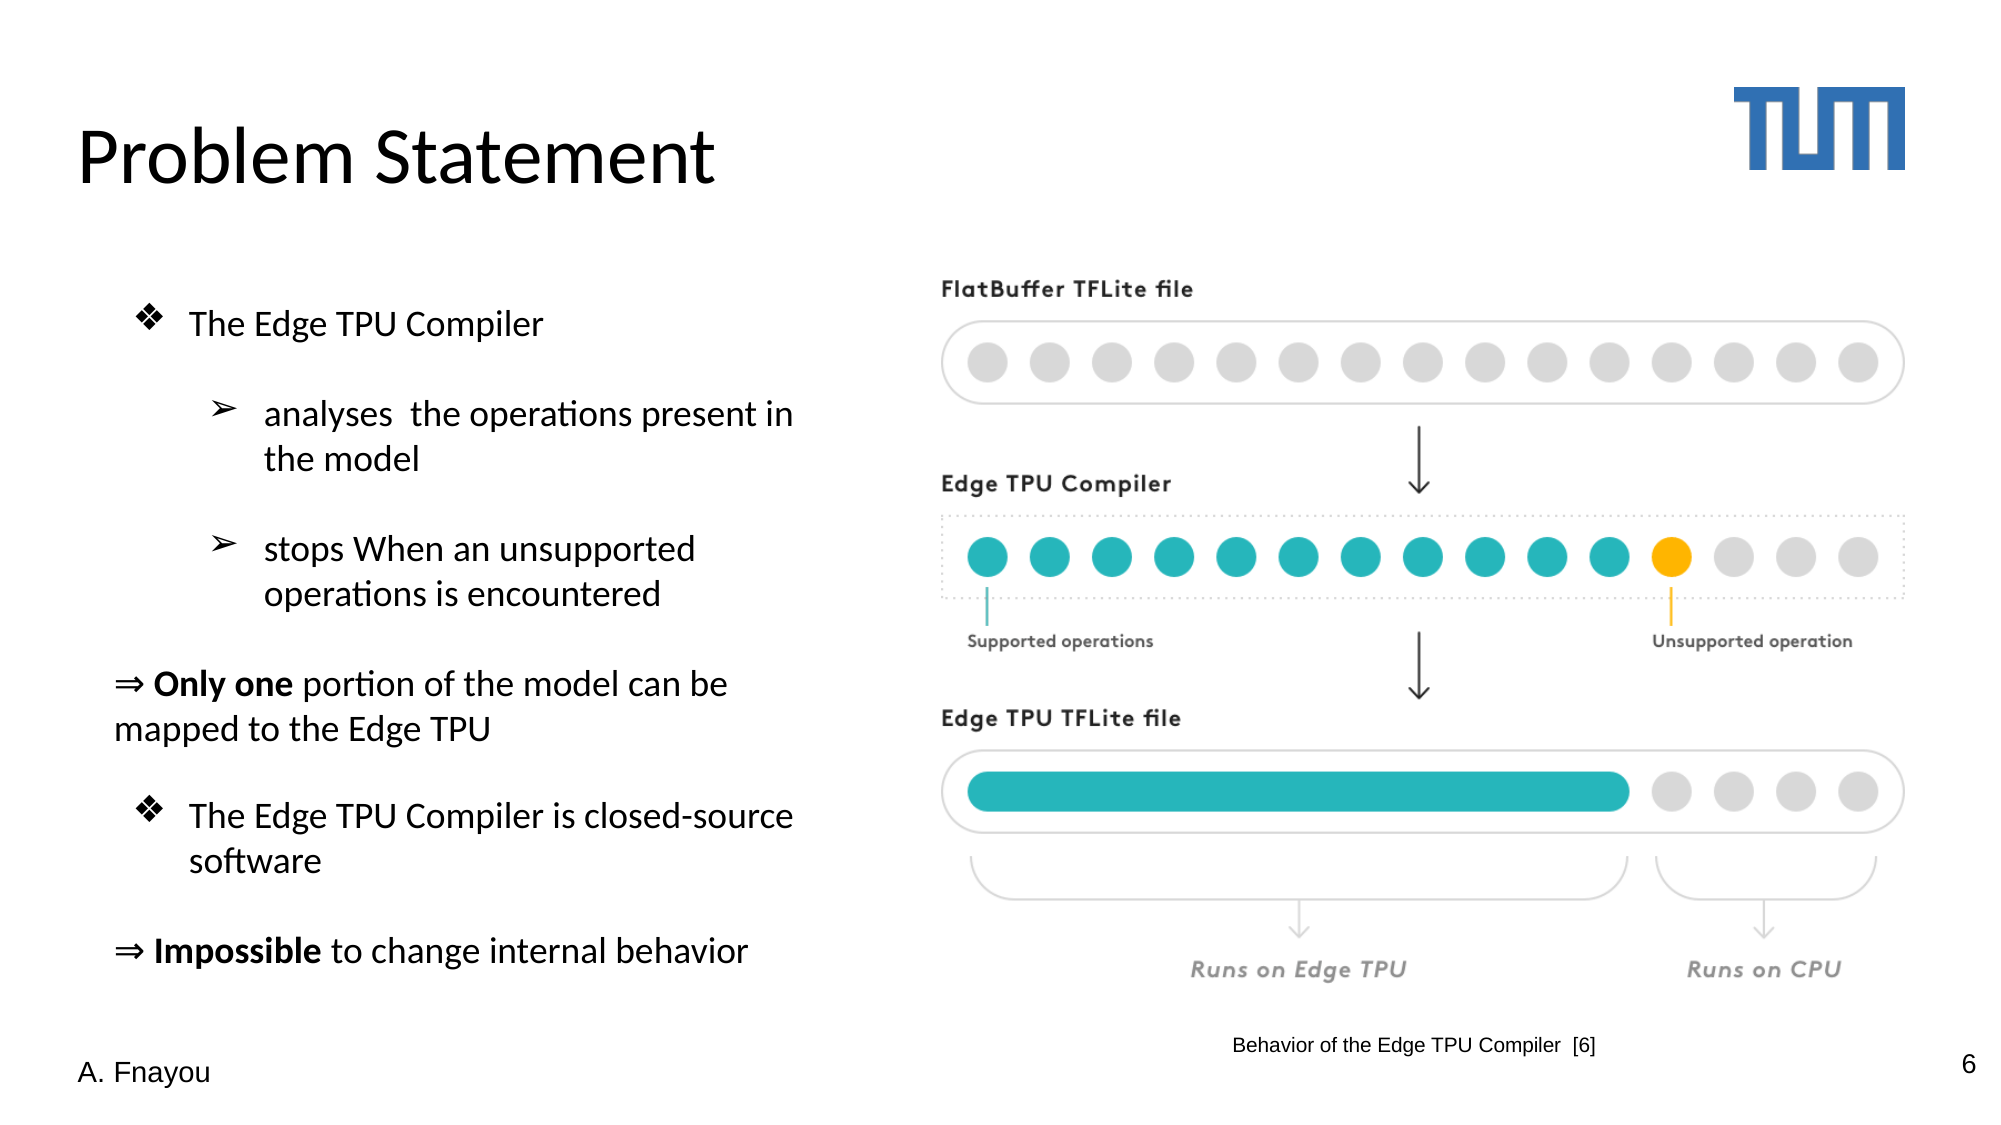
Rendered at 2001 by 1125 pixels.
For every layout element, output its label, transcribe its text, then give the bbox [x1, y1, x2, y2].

text_box Behavior of the Edge TPU Compiler [6] [1217, 1018, 1628, 1070]
text_box Problem Statement [62, 87, 1698, 215]
picture [1734, 86, 1905, 171]
picture [940, 258, 1905, 1004]
text_box The Edge TPU Compiler analyses the operations present in the model stops When an unsupported operations is encountered ⇒ Only one portion of the model can be mapped to the Edge TPU [99, 283, 819, 731]
text_box The Edge TPU Compiler is closed-source software ⇒ Impossible to change internal behavior [99, 731, 819, 986]
text_box A. Fnayou [62, 1038, 233, 1104]
slide_number ‹#› [1871, 1038, 1992, 1125]
